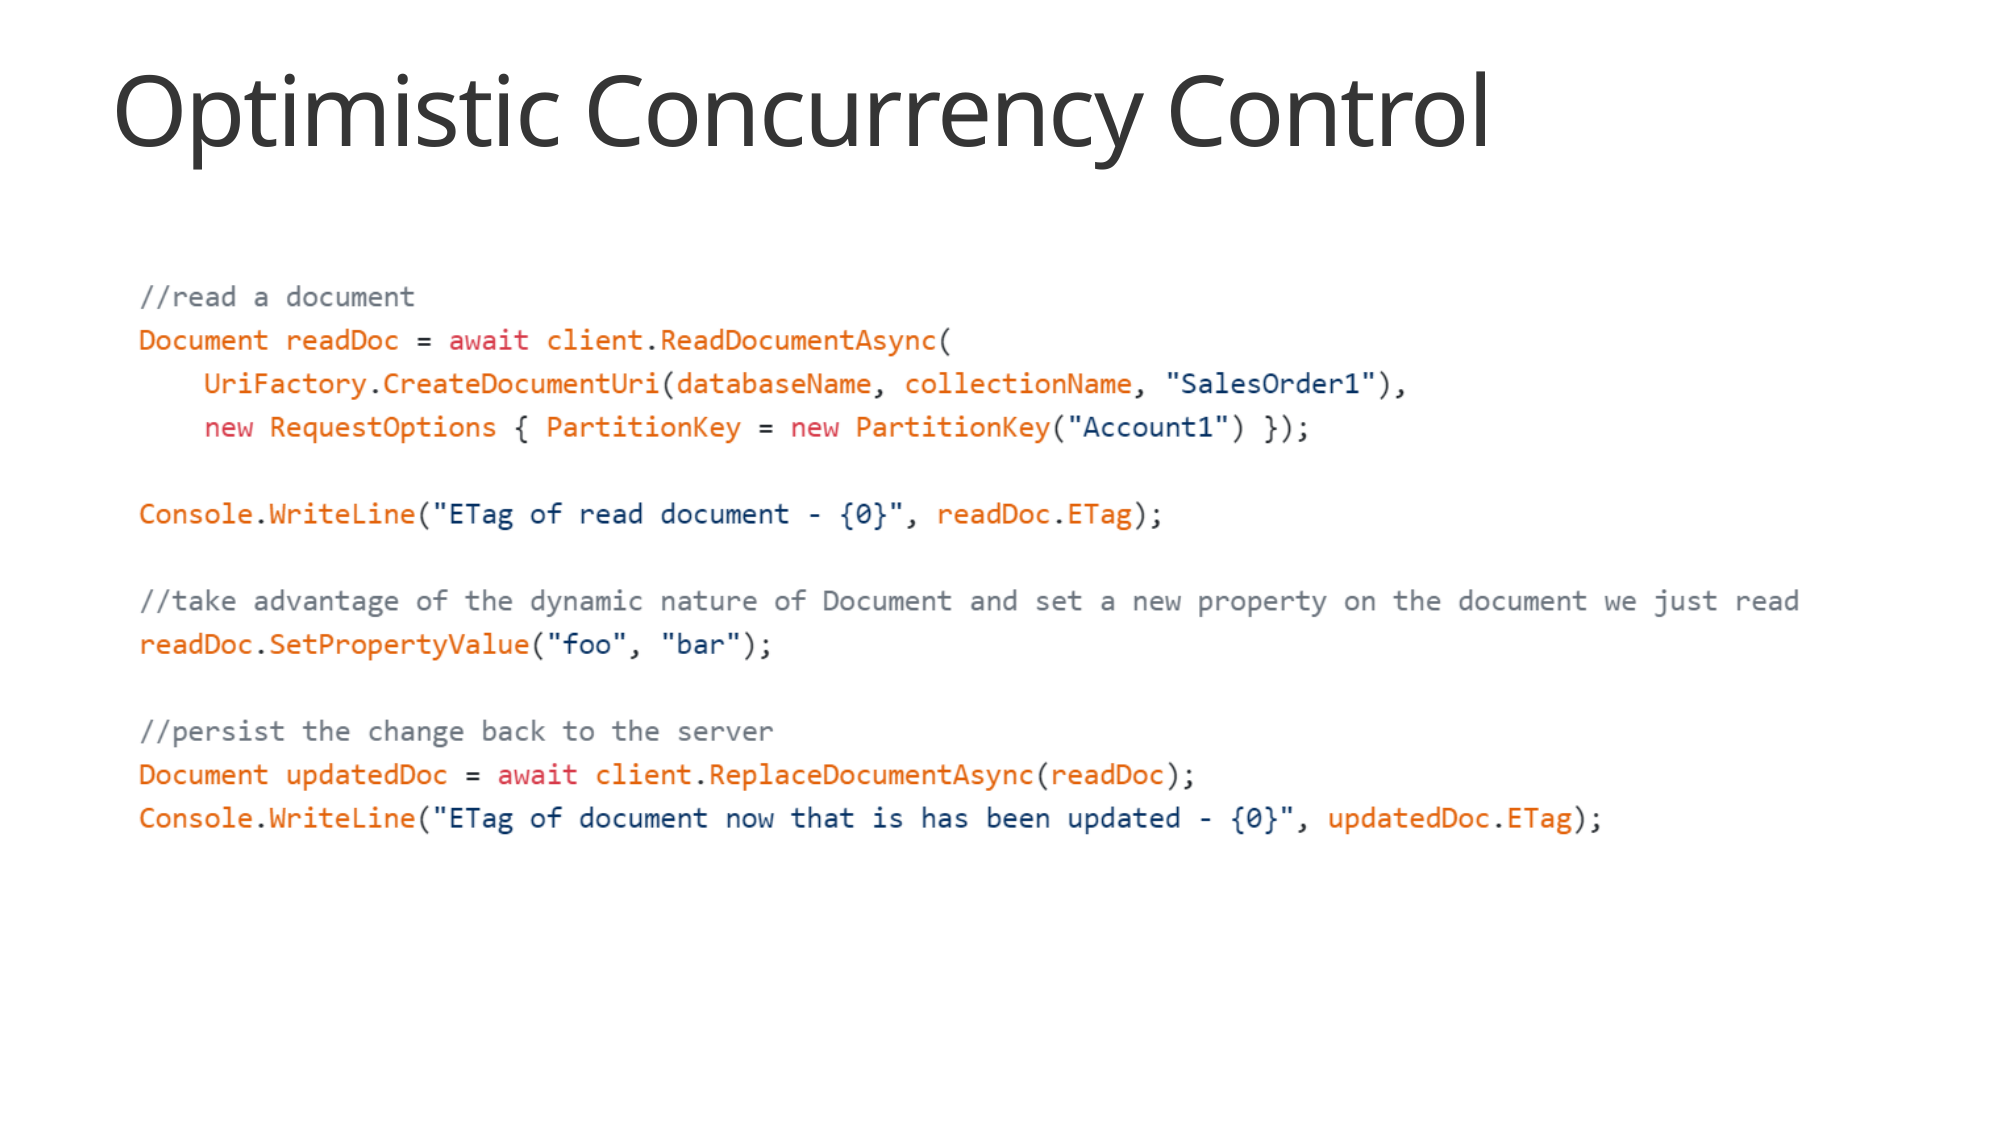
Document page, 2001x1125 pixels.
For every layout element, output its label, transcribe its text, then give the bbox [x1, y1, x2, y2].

text_box Optimistic Concurrency Control [88, 47, 2000, 196]
picture [107, 263, 1893, 862]
